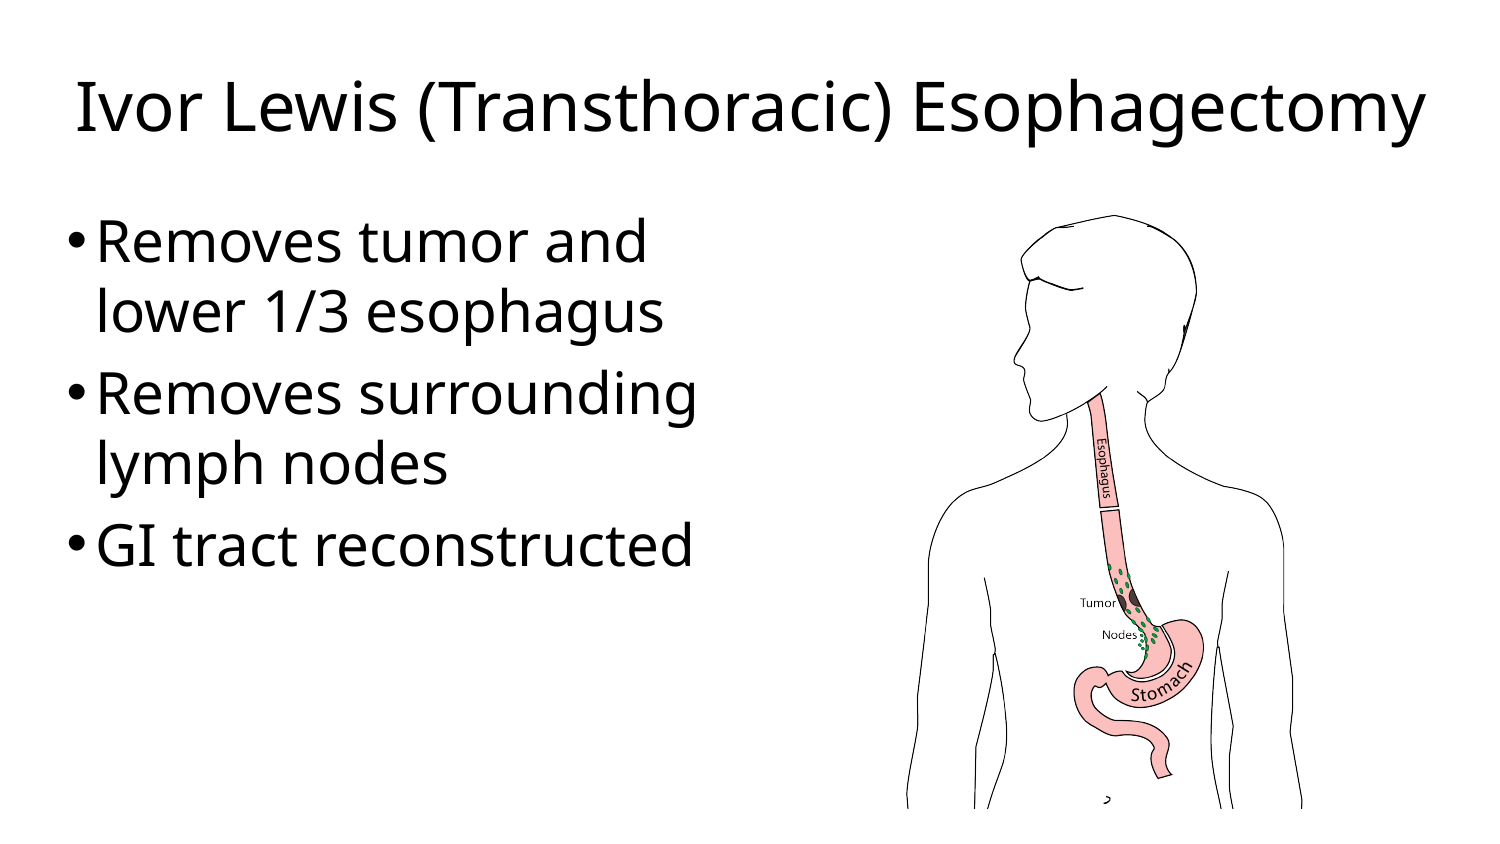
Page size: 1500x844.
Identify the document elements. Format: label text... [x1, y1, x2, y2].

title Ivor Lewis (Transthoracic) Esophagectomy [51, 33, 1451, 175]
list Removes tumor and lower 1/3 esophagus Removes surrounding lymph nodes GI tract reconstructed [51, 196, 738, 810]
picture [806, 195, 1403, 809]
